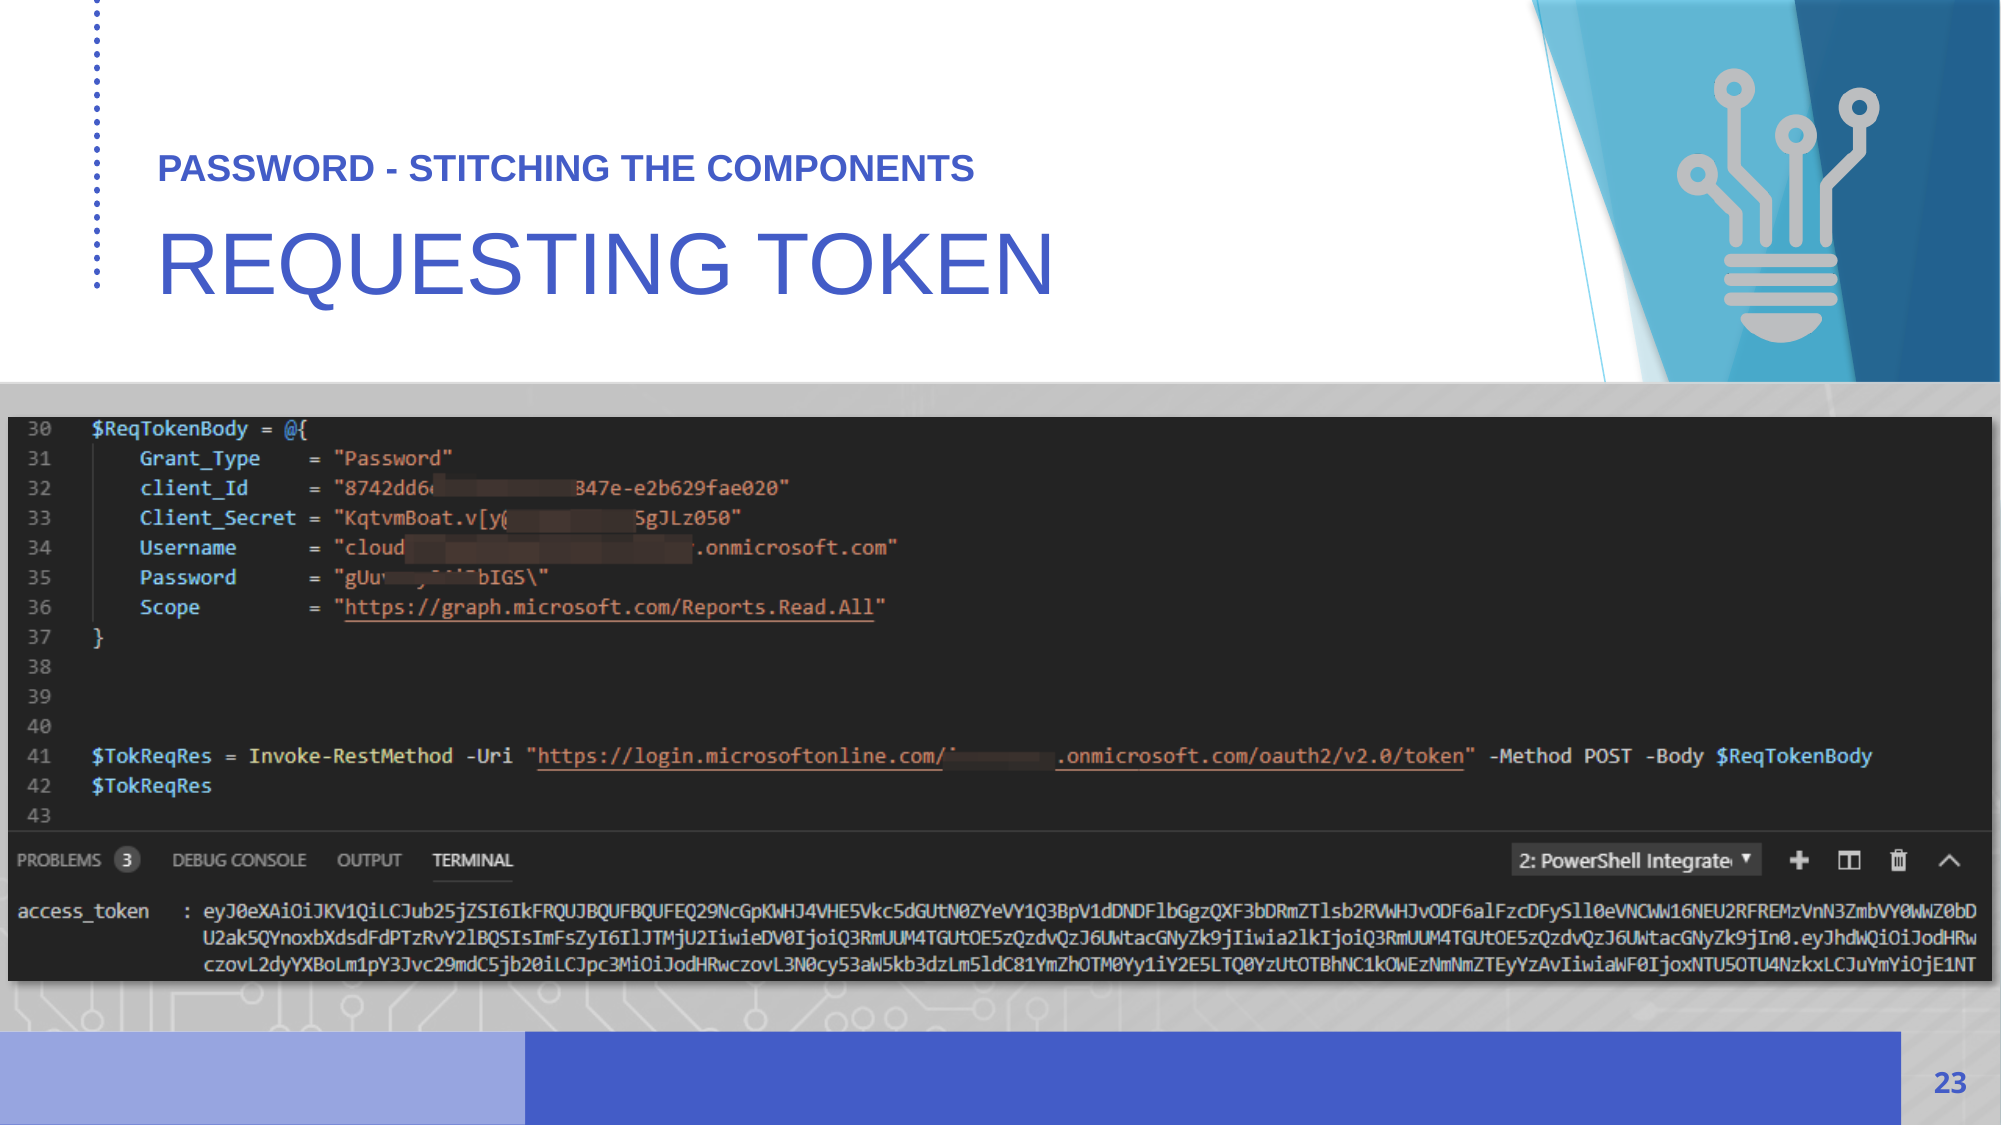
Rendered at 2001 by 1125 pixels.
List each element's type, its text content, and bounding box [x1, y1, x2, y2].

picture [0, 32, 2000, 1125]
text_box PASSWORD - STITCHING THE COMPONENTS [142, 136, 991, 197]
text_box REQUESTING TOKEN [141, 199, 1072, 320]
